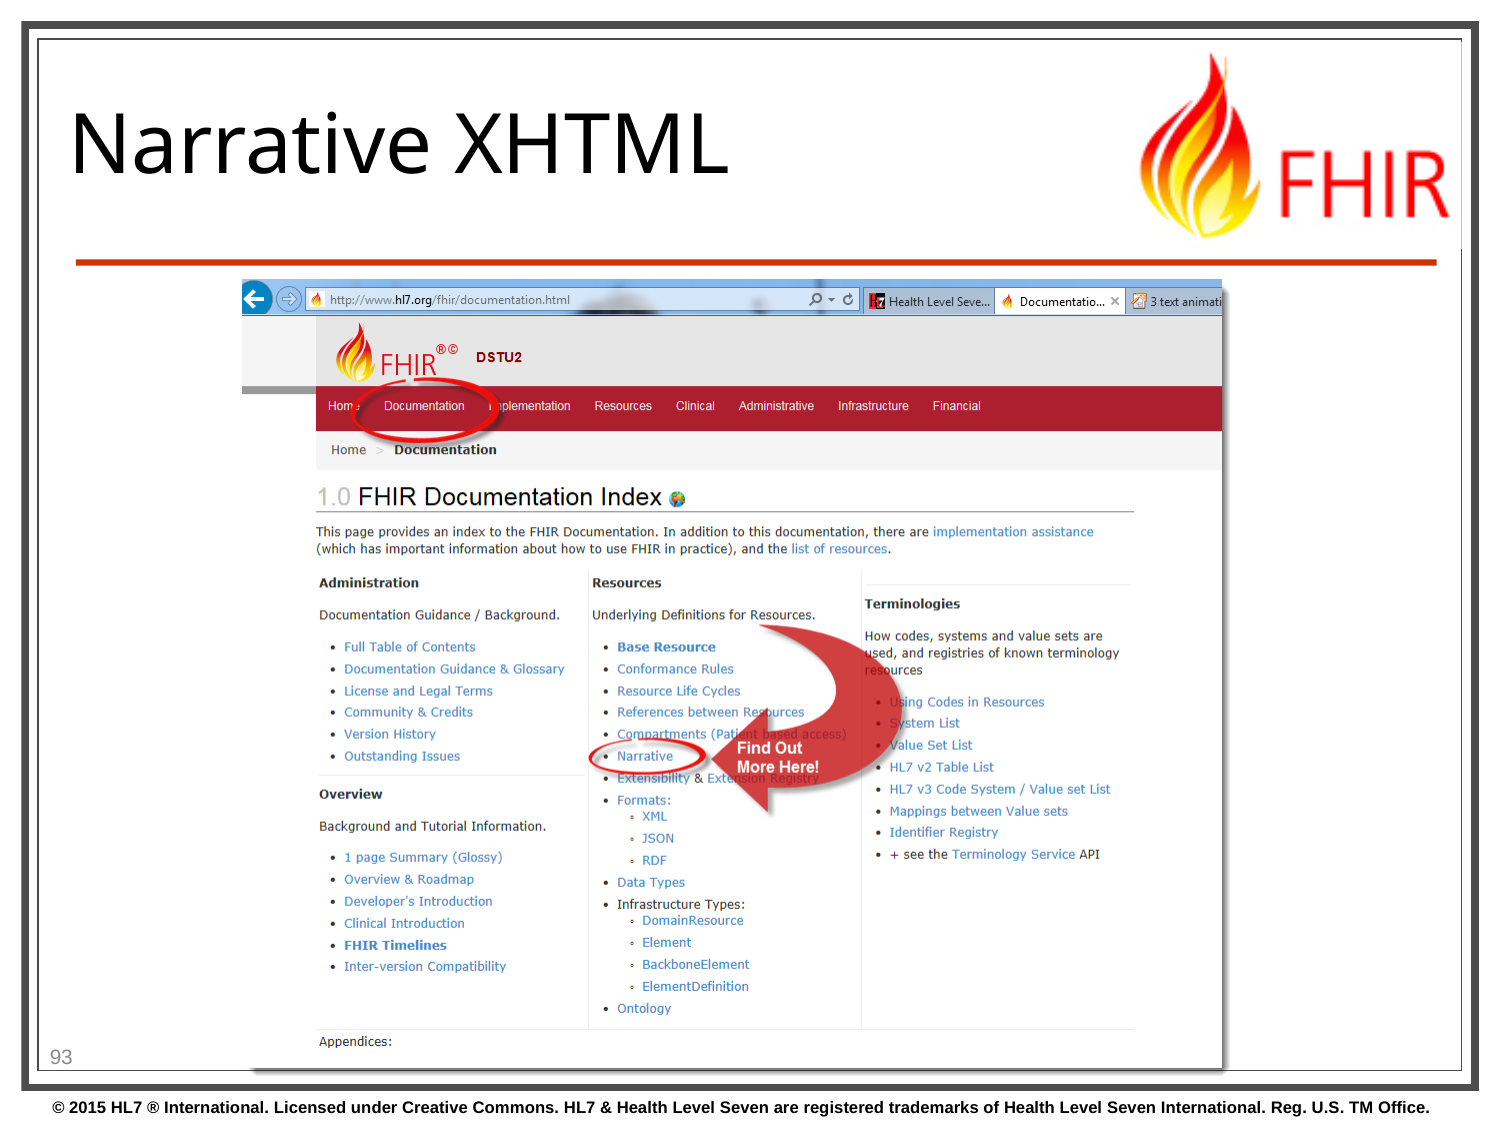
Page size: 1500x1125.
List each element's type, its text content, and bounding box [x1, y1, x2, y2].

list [241, 279, 1237, 1083]
title Narrative XHTML [53, 54, 1128, 244]
picture [1128, 42, 1462, 249]
slide_number 93 [23, 1018, 99, 1094]
